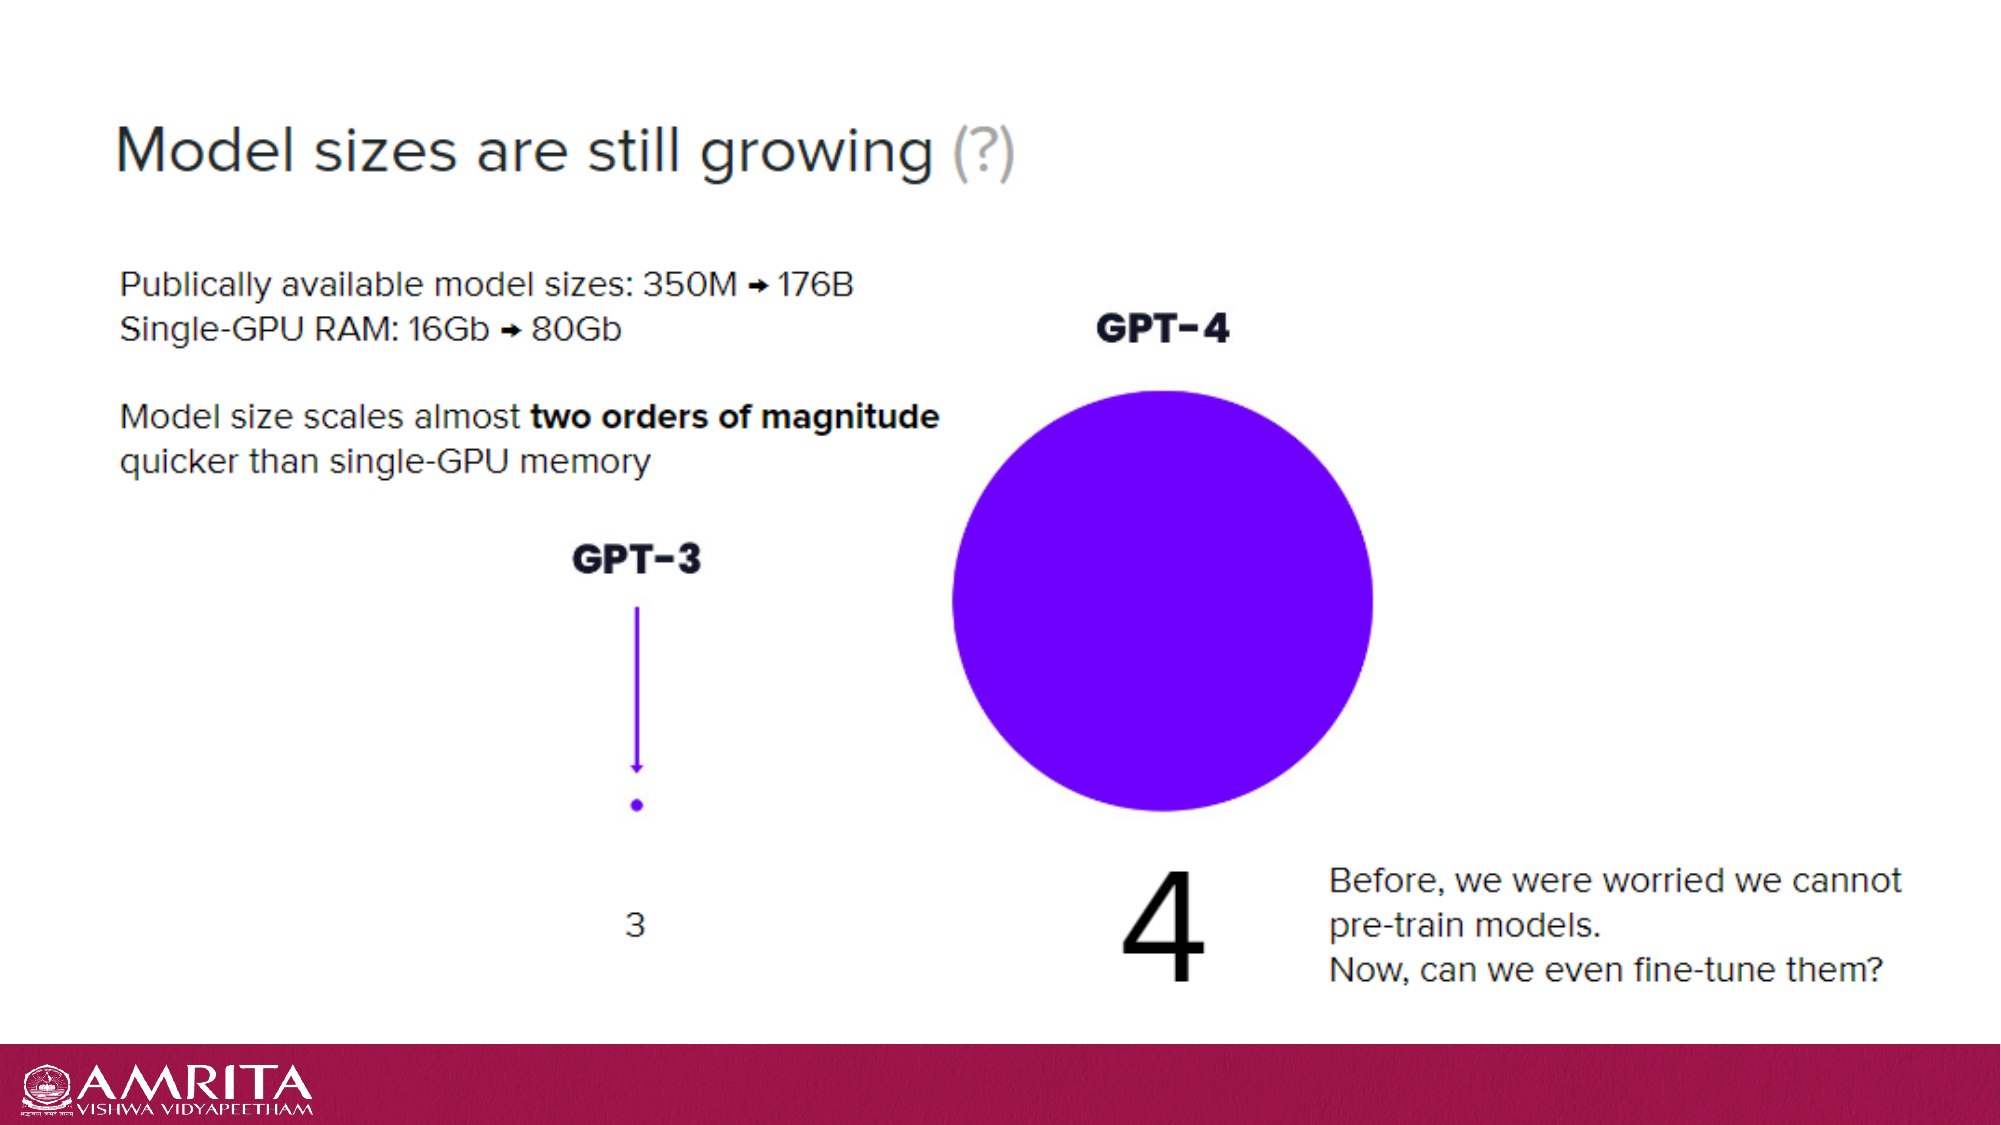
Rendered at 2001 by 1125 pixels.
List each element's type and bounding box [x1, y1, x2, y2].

picture [83, 71, 1917, 1021]
picture [0, 1044, 2001, 1125]
